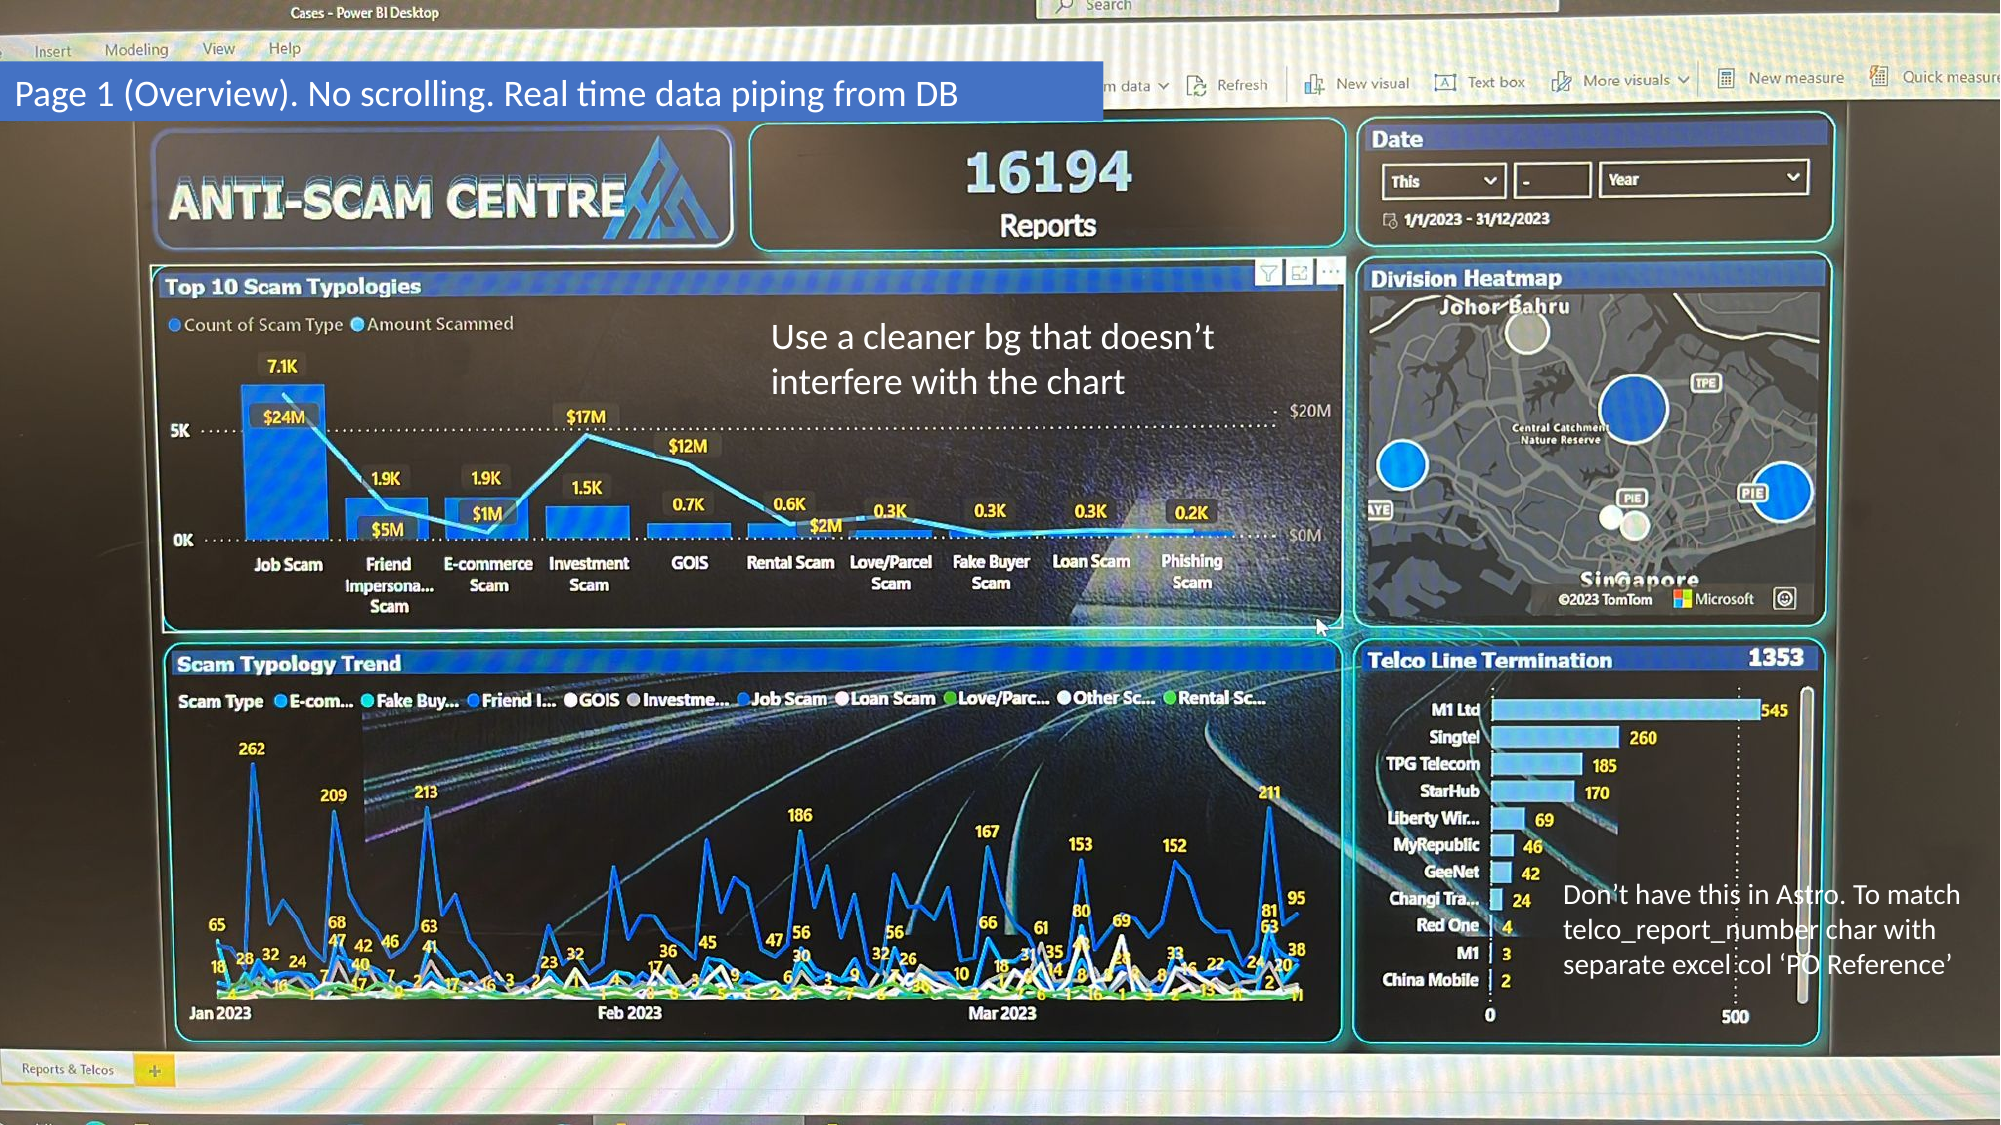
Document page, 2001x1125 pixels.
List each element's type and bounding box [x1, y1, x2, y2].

list [0, 0, 2000, 1125]
